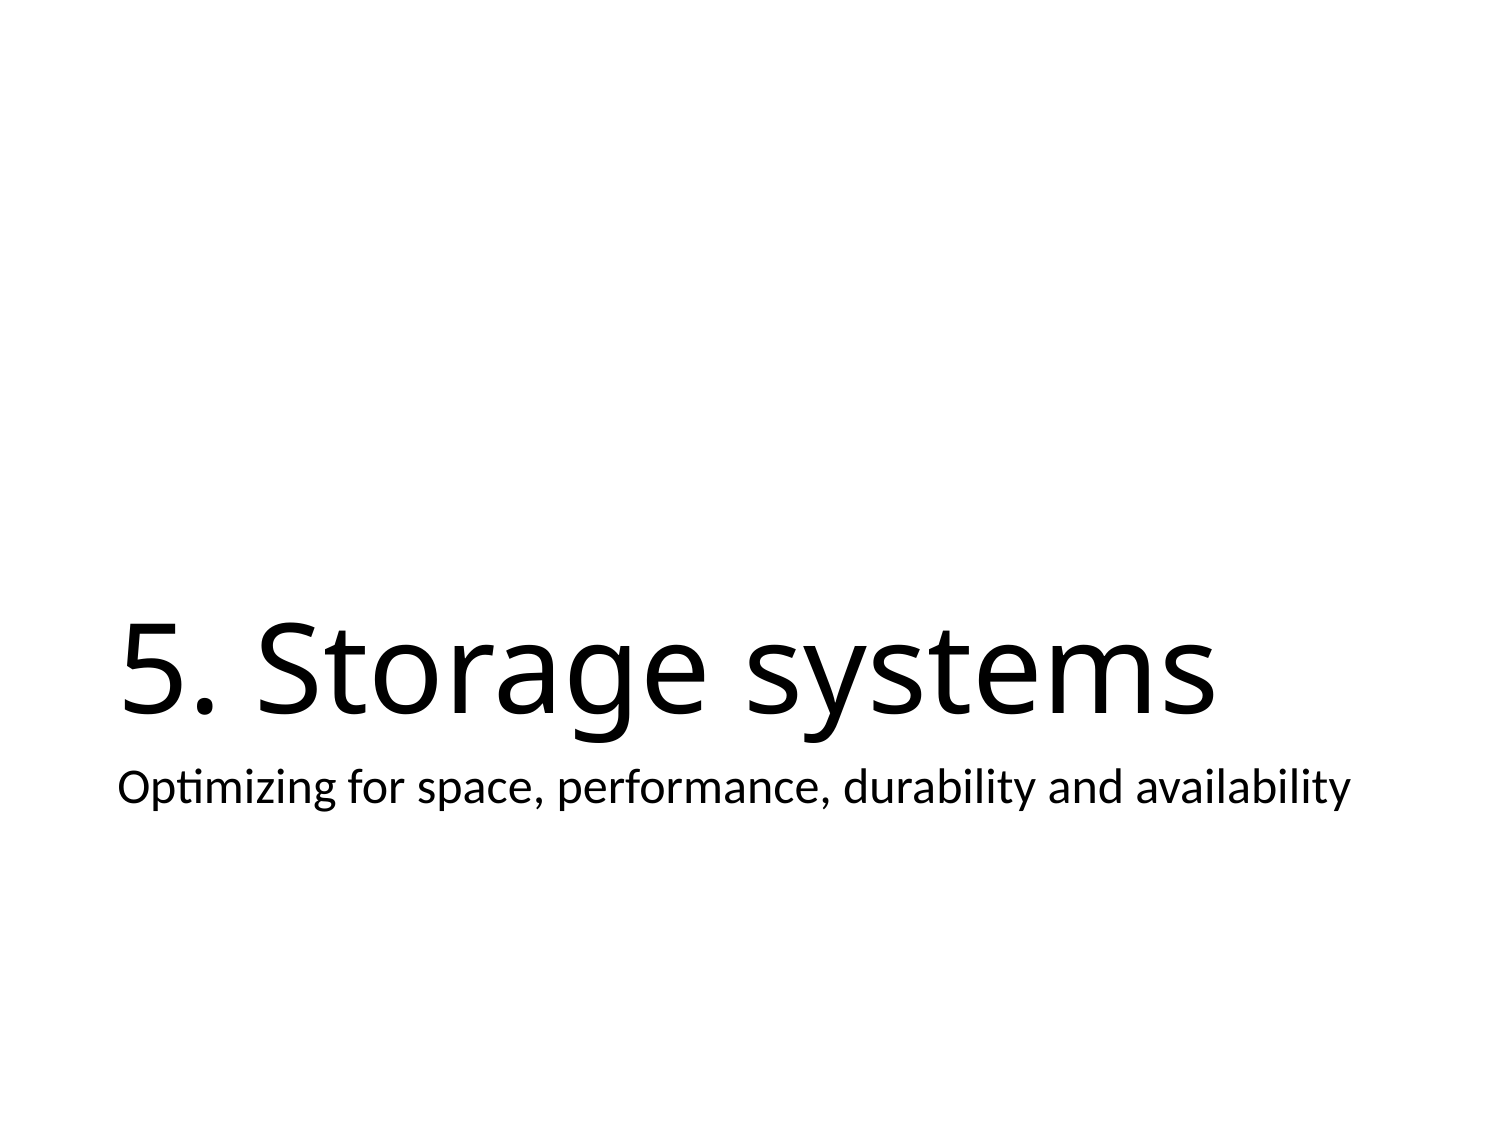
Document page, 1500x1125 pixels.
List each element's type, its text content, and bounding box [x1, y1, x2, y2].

list Optimizing for space, performance, durability and availability [102, 752, 1397, 999]
title 5. Storage systems [102, 280, 1397, 749]
